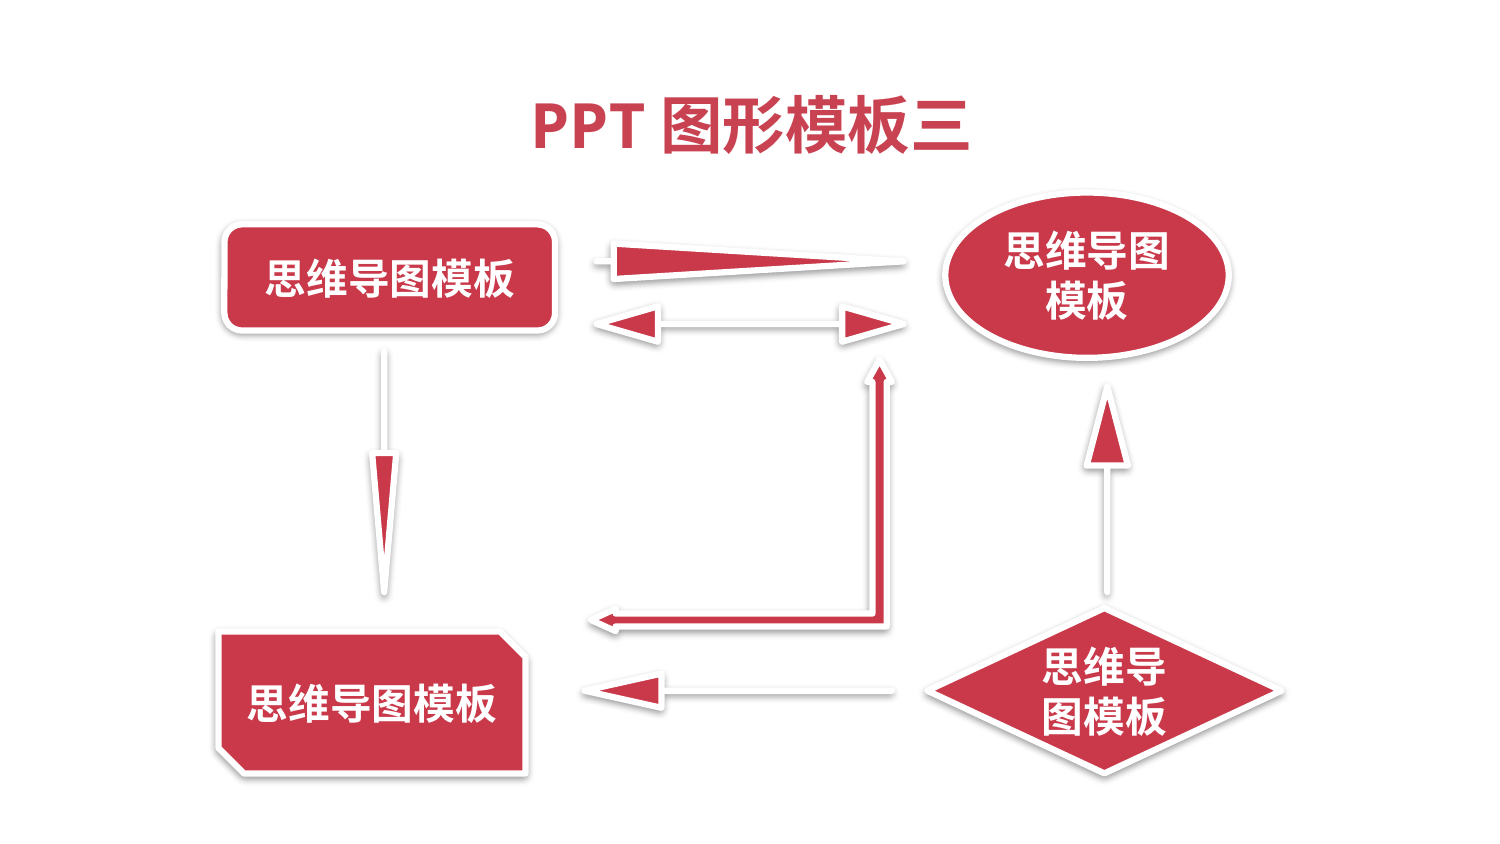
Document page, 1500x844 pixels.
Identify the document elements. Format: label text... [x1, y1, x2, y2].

text_box [372, 350, 397, 593]
text_box [596, 243, 904, 280]
text_box 思维导图模板 [945, 192, 1229, 358]
text_box 思维导图模板 [927, 608, 1282, 774]
text_box 思维导图模板 [218, 631, 526, 774]
text_box 思维导图模板 [224, 224, 556, 331]
text_box PPT图形模板三 [76, 78, 1427, 174]
text_box [1086, 386, 1128, 593]
text_box [584, 673, 892, 708]
text_box [590, 359, 892, 632]
text_box [596, 306, 904, 342]
